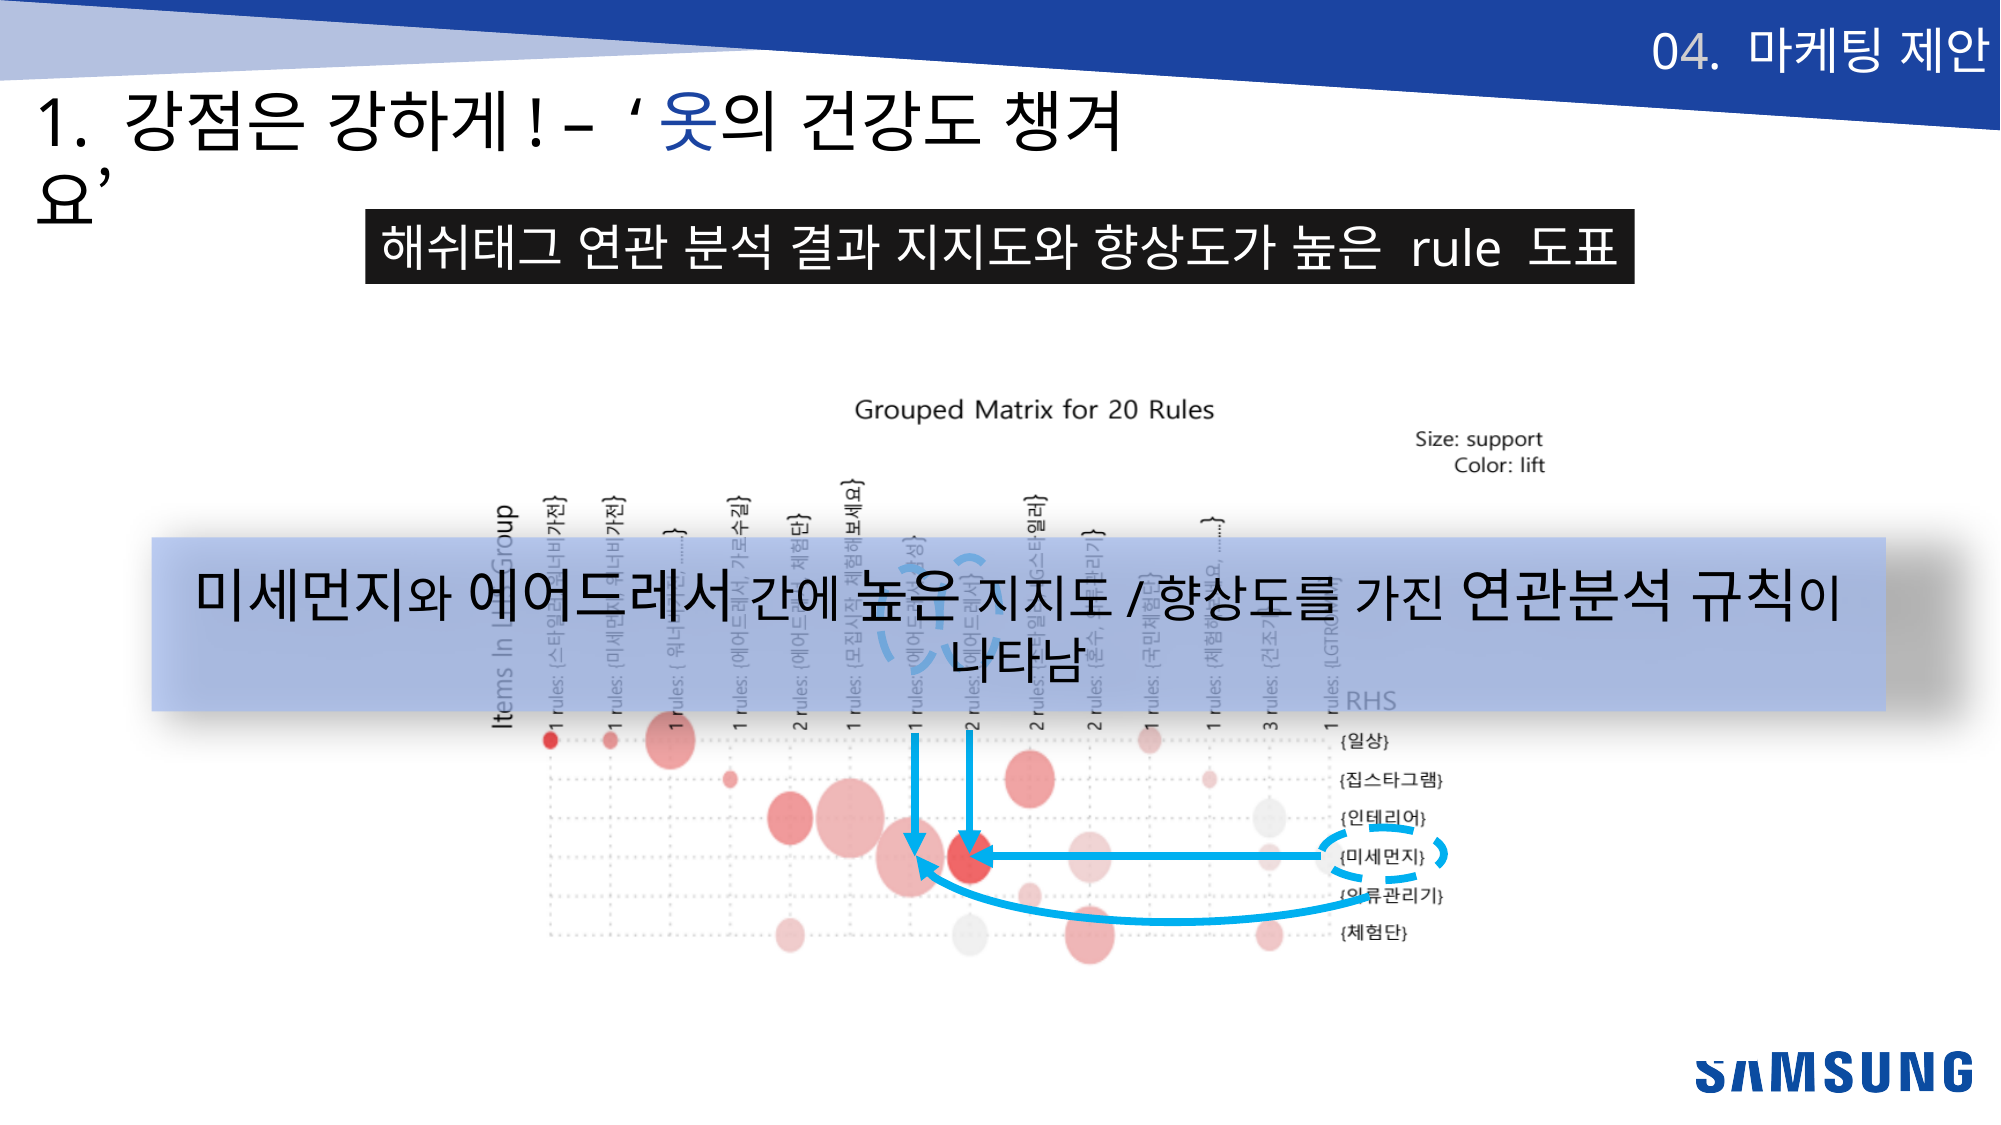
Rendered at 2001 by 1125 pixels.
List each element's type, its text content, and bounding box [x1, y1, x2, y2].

text_box 04. 마케팅 제안 [1637, 12, 2000, 88]
text_box [0, 0, 2000, 132]
text_box 해쉬태그 연관 분석 결과 지지도와 향상도가 높은 rule 도표 [365, 209, 1635, 284]
text_box 미세먼지와 에어드레서 간에 높은 지지도/향상도를 가진 연관분석 규칙이 나타남 [1758, 536, 1887, 712]
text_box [280, 306, 1758, 1061]
text_box 1. 강점은 강하게! – ‘옷의 건강도 챙겨요’ [19, 71, 1212, 247]
picture [1696, 981, 1972, 1125]
text_box 미세먼지와 에어드레서 간에 높은 지지도/향상도를 가진 연관분석 규칙이 나타남 [151, 536, 280, 712]
